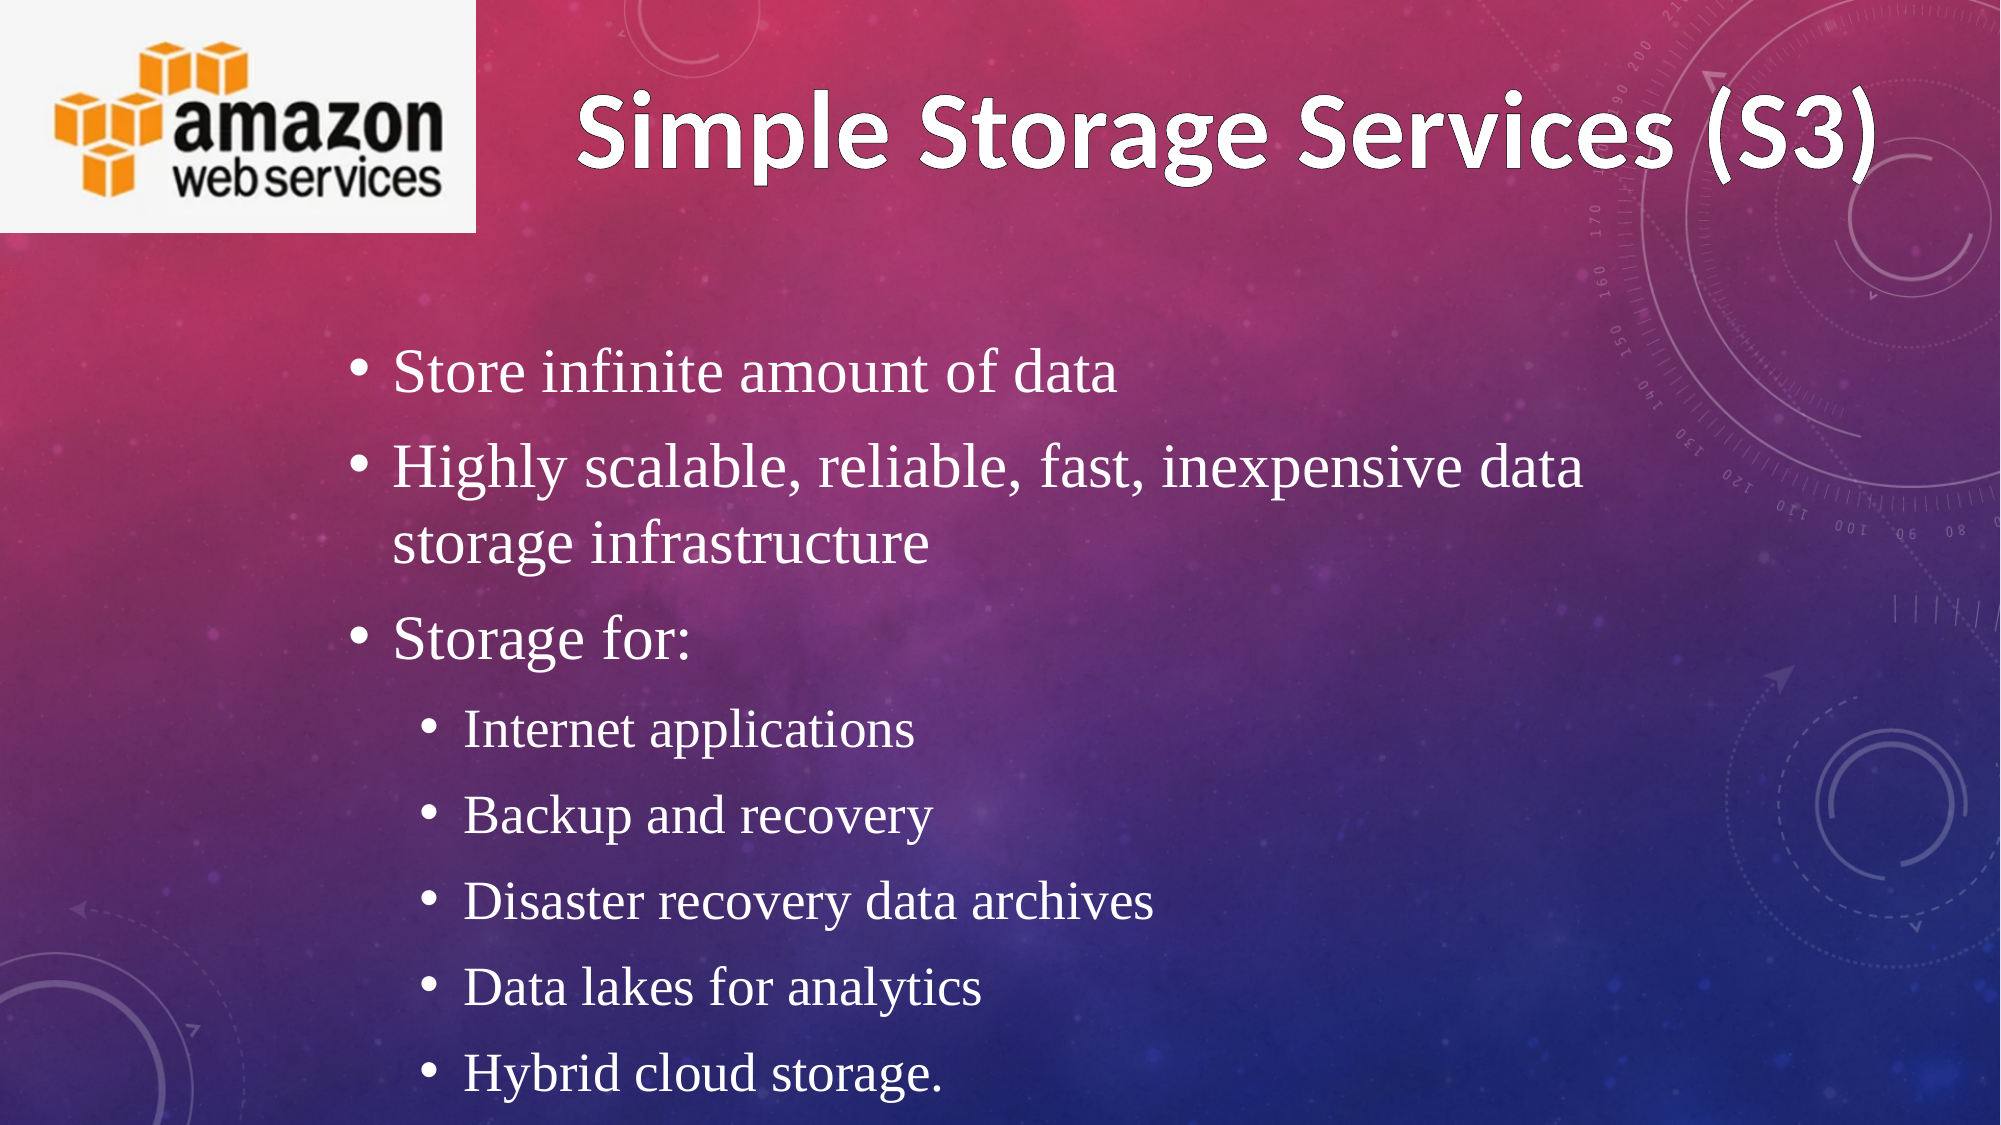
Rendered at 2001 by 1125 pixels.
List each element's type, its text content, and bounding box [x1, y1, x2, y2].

list Store infinite amount of data Highly scalable, reliable, fast, inexpensive data storage infrastructure Storage for: Internet applications Backup and recovery Disaster recovery data archives Data lakes for analytics Hybrid cloud storage. [333, 318, 1780, 1113]
text_box Simple Storage Services (S3) [559, 48, 1899, 199]
picture [0, 0, 2001, 1125]
